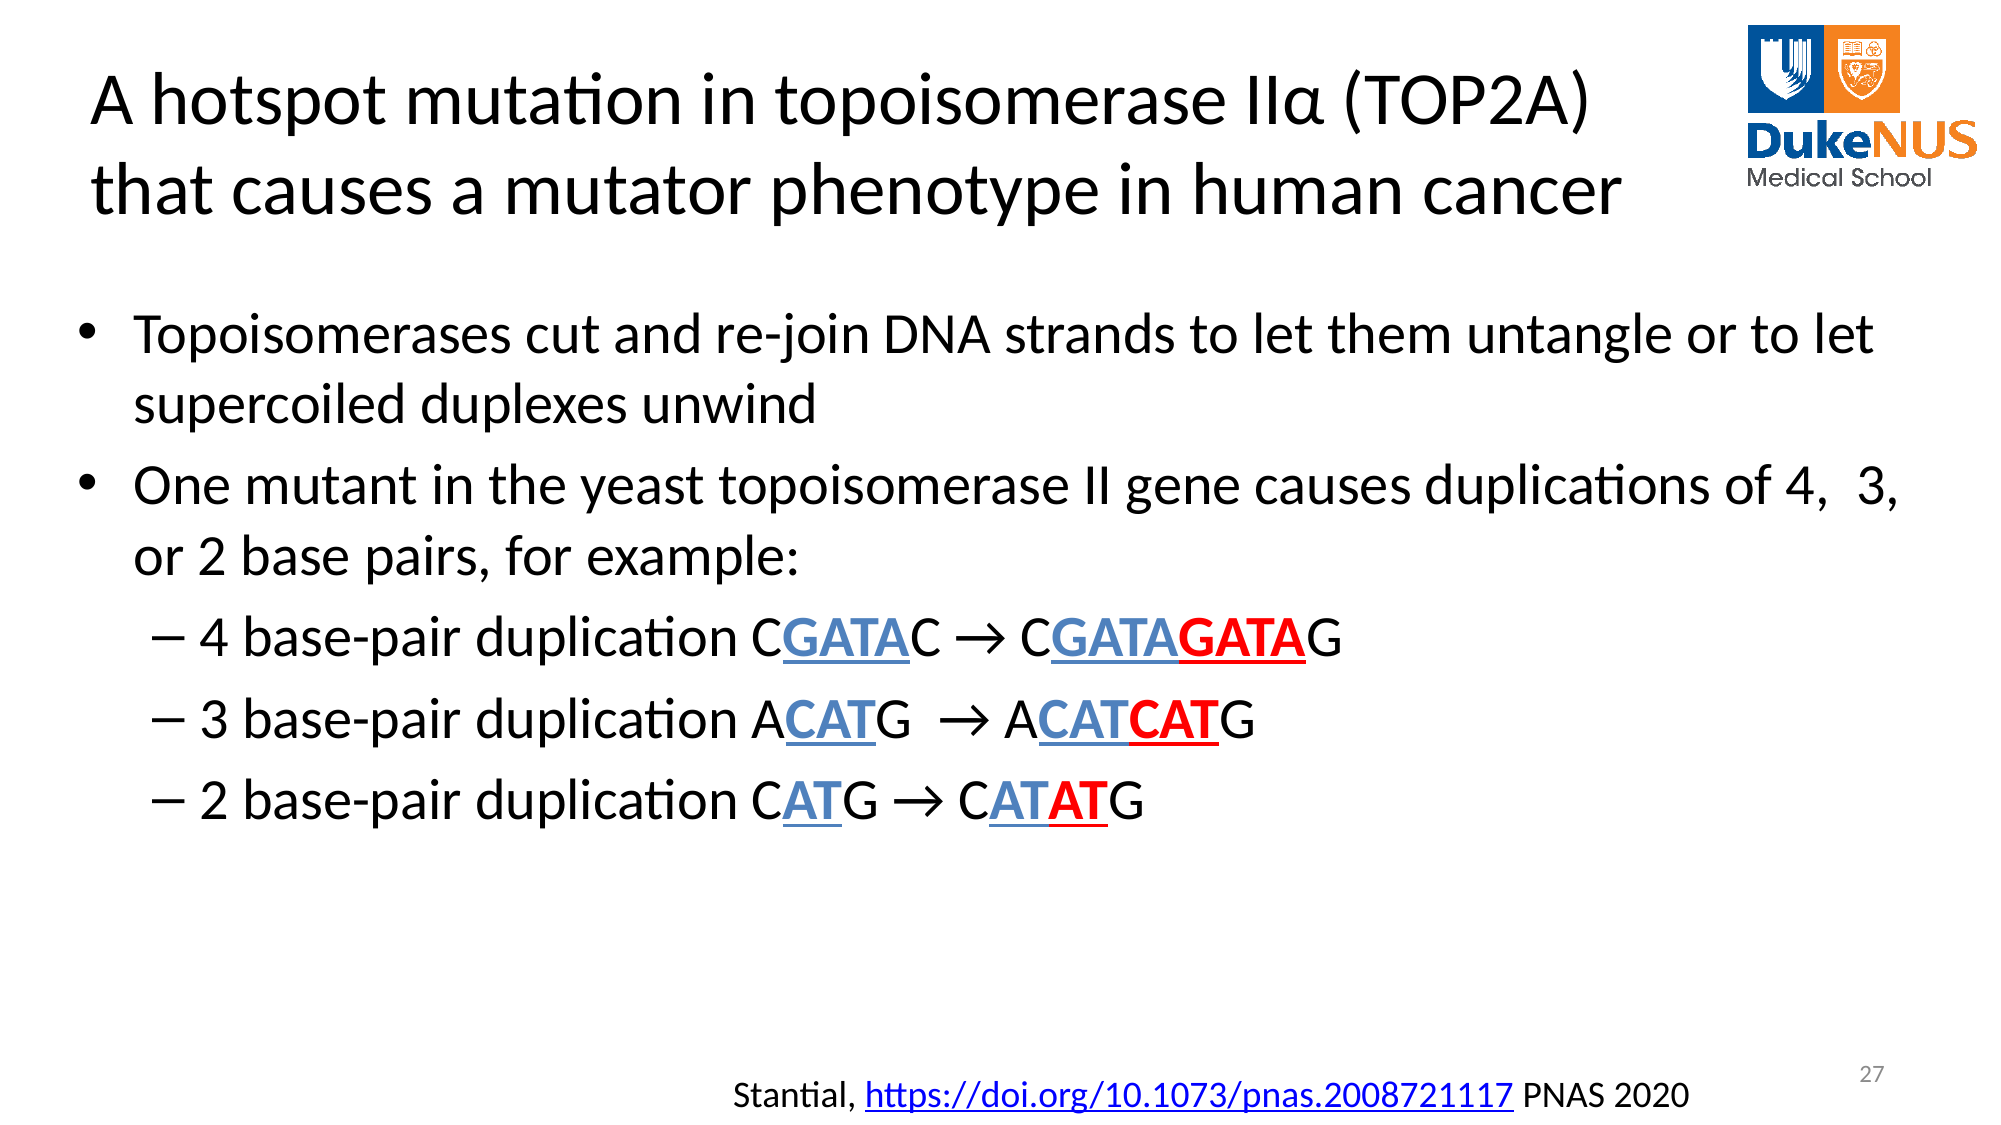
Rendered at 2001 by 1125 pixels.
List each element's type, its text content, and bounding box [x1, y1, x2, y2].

list Topoisomerases cut and re-join DNA strands to let them untangle or to let supercoiled duplexes unwind One mutant in the yeast topoisomerase II gene causes duplications of 4, 3, or 2 base pairs, for example: 4 base-pair duplication CGATAC → CGATAGATAG 3 base-pair duplication ACATG → ACATCATG 2 base-pair duplication CATG → CATATG [62, 287, 1979, 1000]
slide_number 27 [1433, 1042, 1900, 1103]
picture [1737, 12, 1978, 189]
text_box Stantial, https://doi.org/10.1073/pnas.2008721117 PNAS 2020 [718, 1062, 1705, 1123]
title A hotspot mutation in topoisomerase IIα (TOP2A) that causes a mutator phenotype in human cancer [75, 35, 1679, 244]
